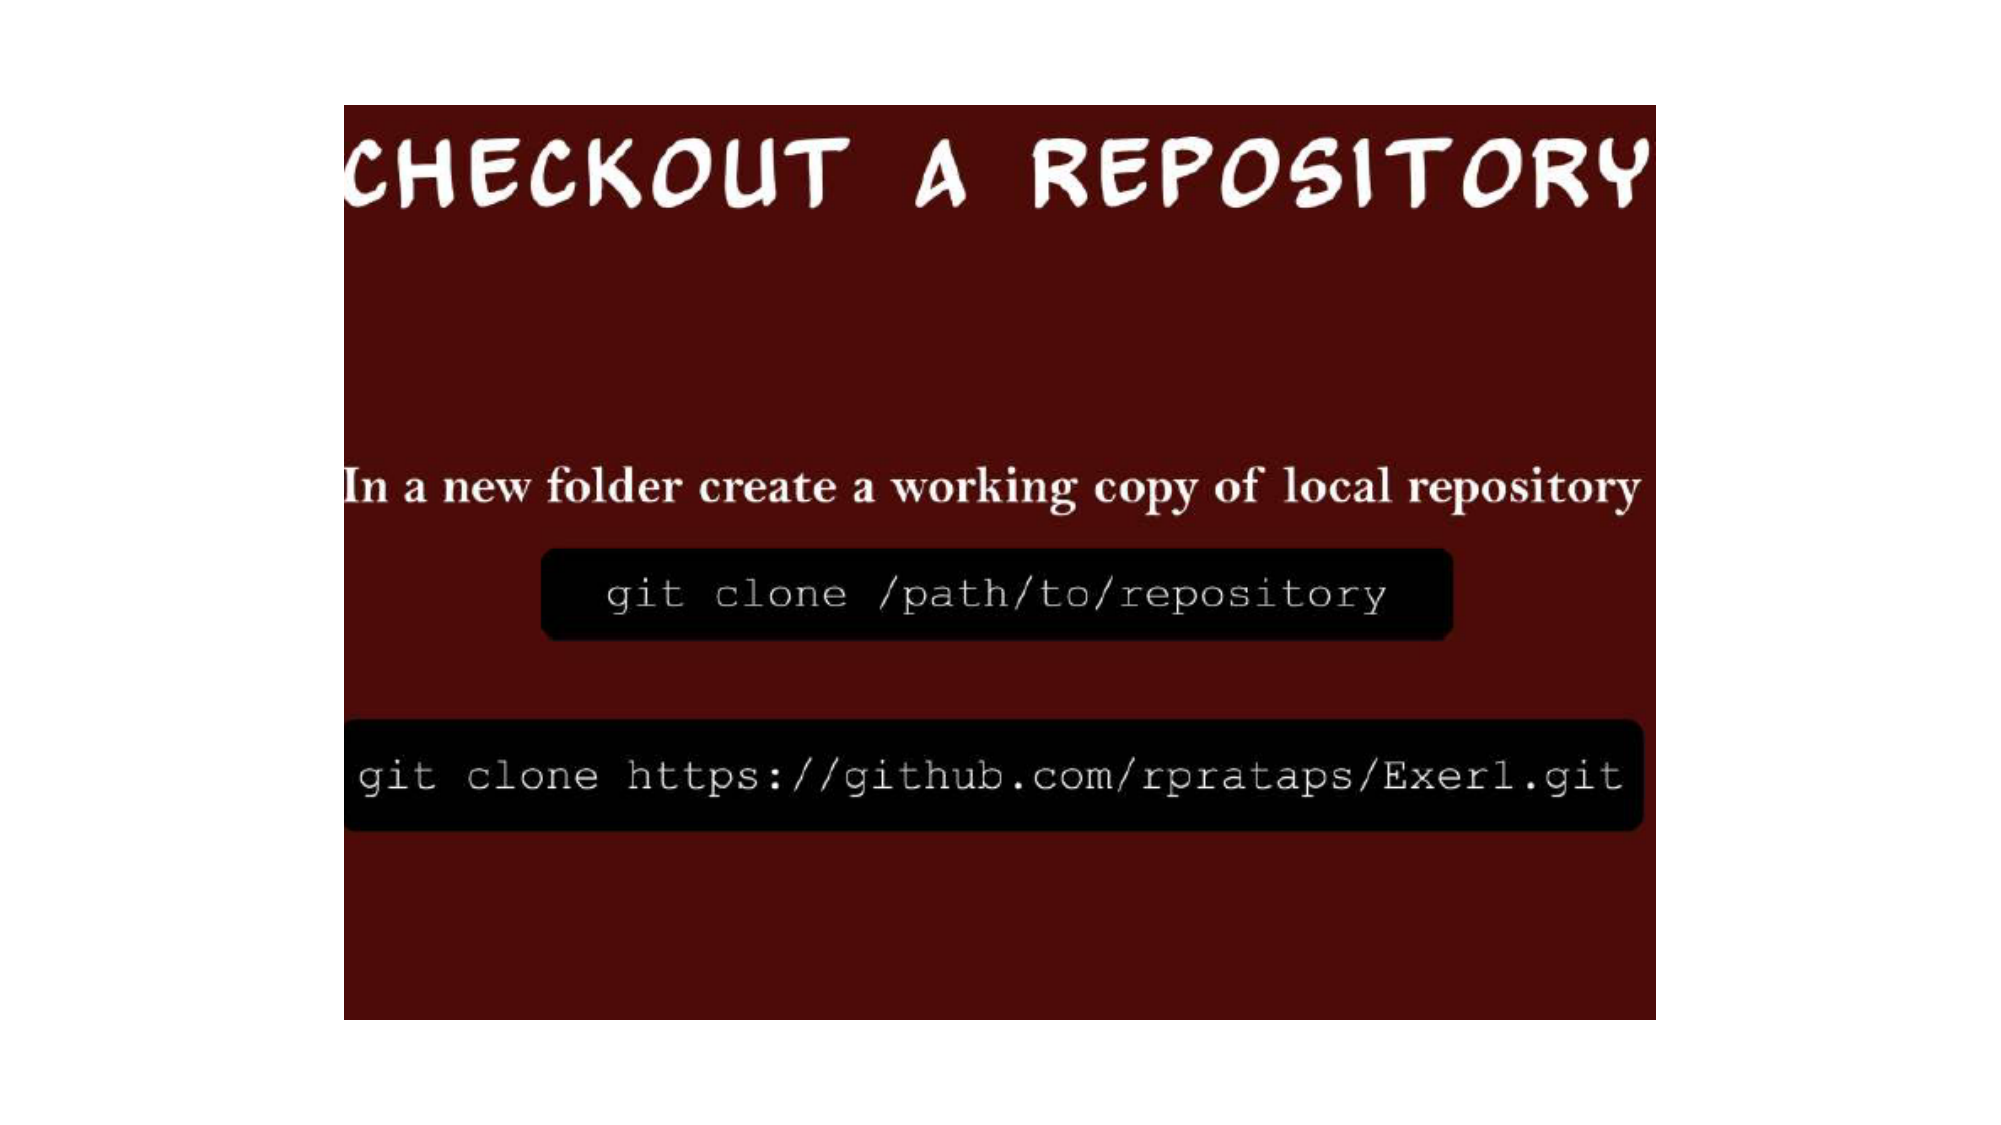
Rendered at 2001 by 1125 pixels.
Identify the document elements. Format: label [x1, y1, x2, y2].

list [344, 105, 1656, 1020]
